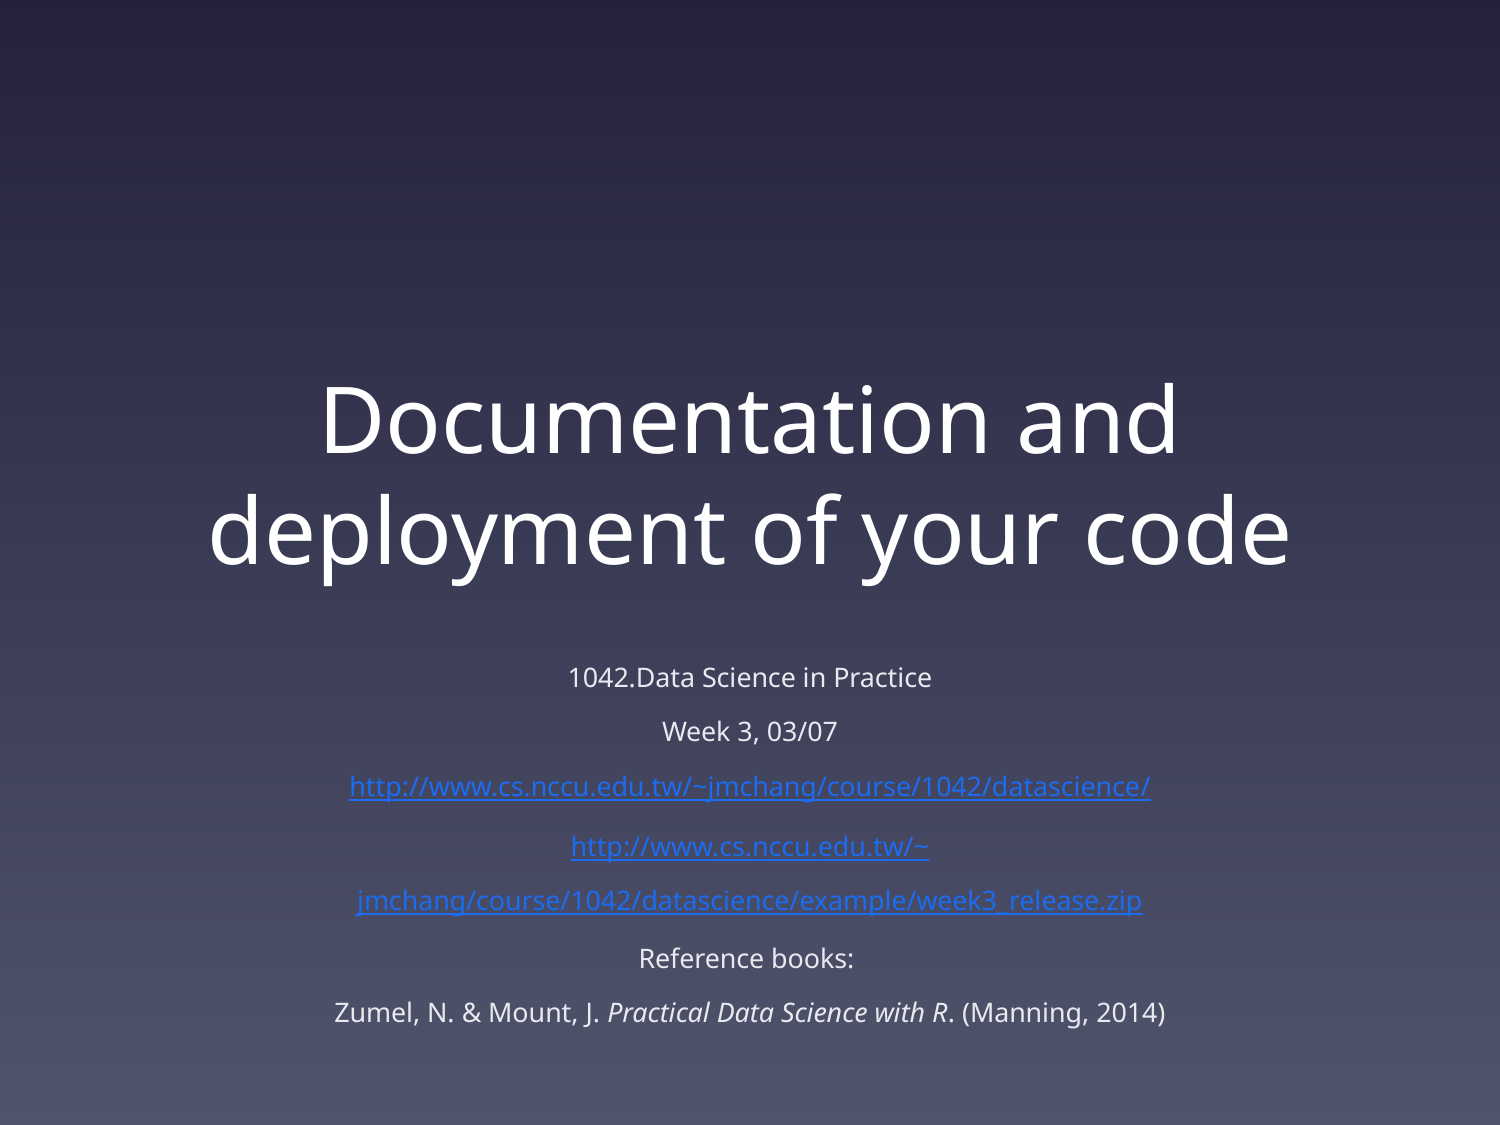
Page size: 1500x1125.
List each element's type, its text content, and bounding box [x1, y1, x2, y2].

title Documentation and deployment of your code [112, 349, 1388, 591]
subtitle 1042.Data Science in Practice Week 3, 03/07 http://www.cs.nccu.edu.tw/~jmchang/course/1042/datascience/ http://www.cs.nccu.edu.tw/~jmchang/course/1042/datascience/example/week3_release.zip Reference books: Zumel, N. & Mount, J. Practical Data Science with R. (Manning, 2014) [225, 637, 1275, 1037]
